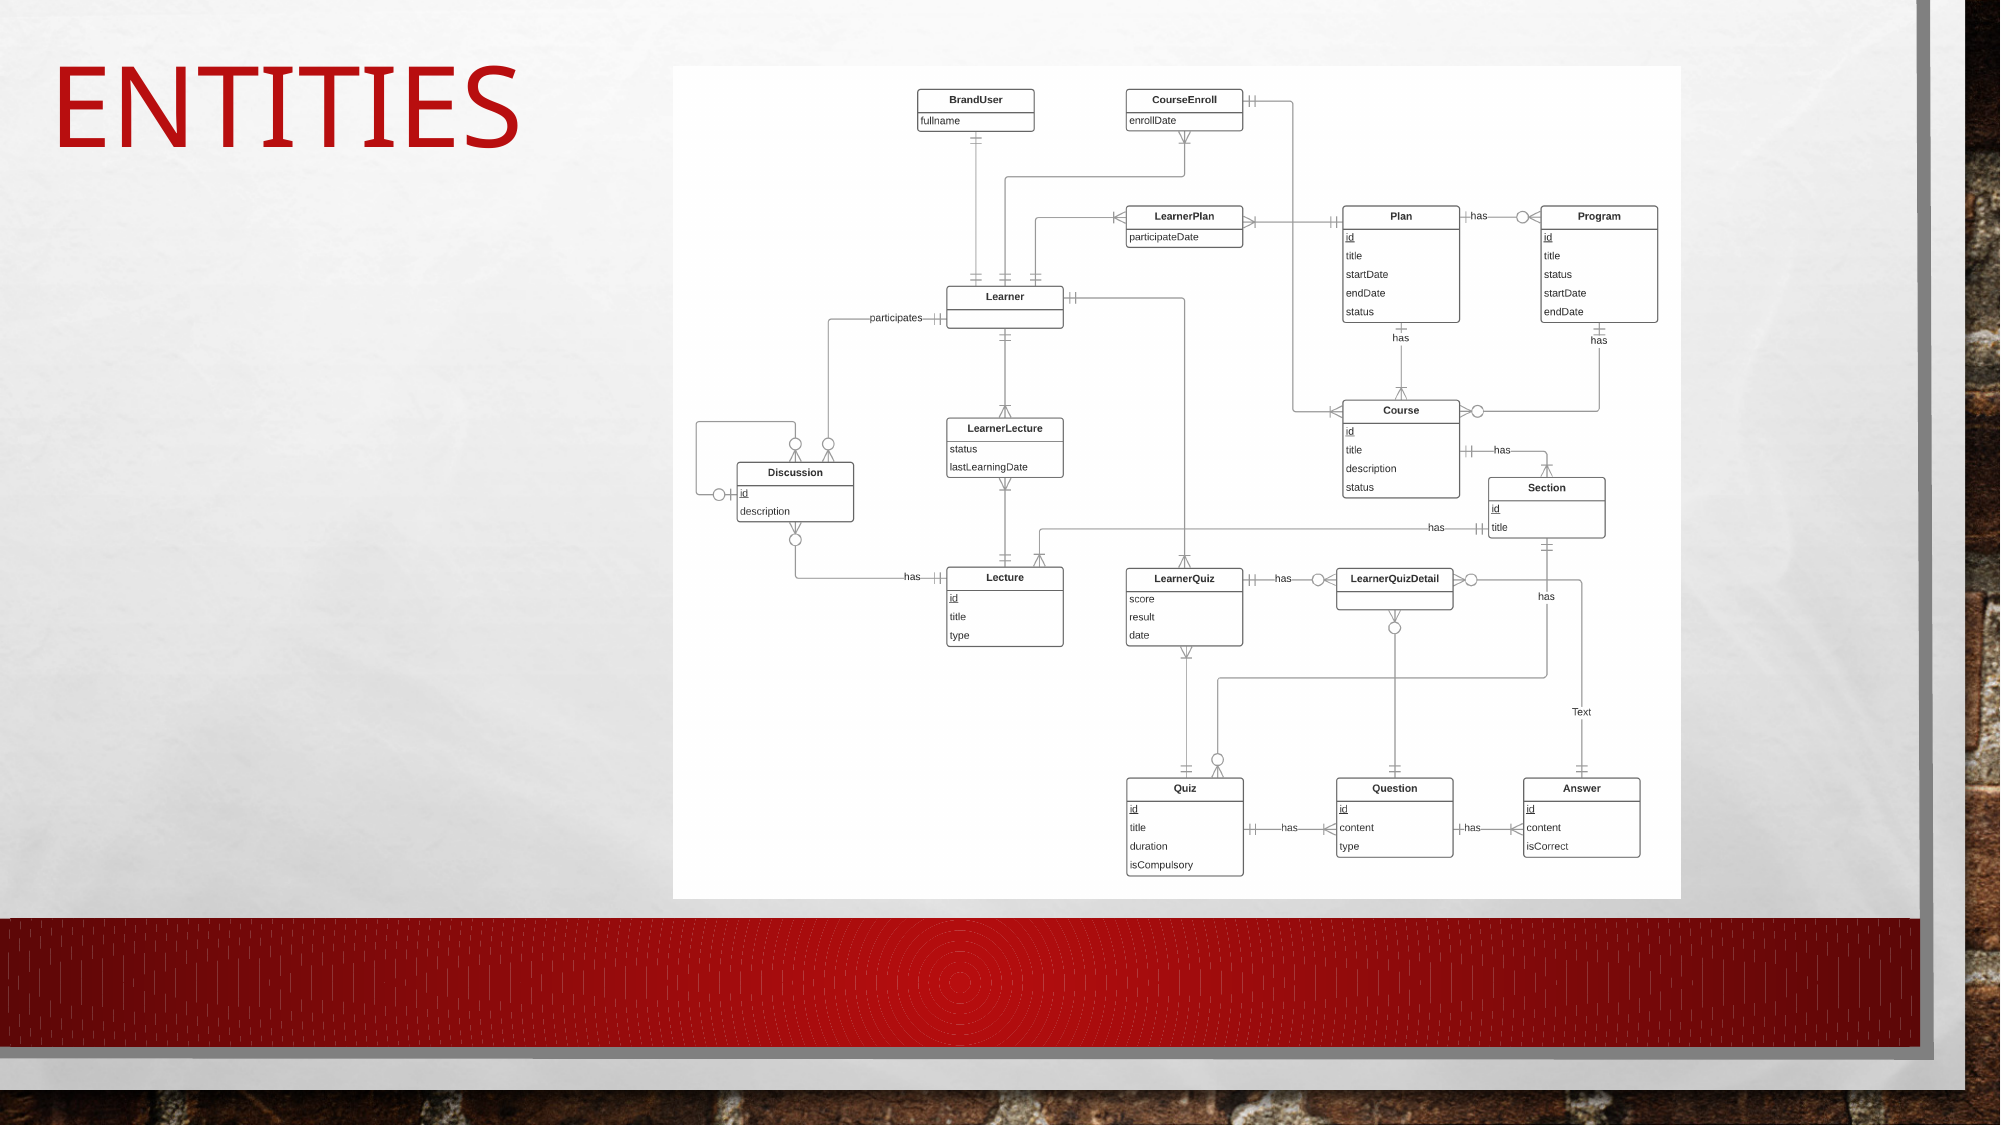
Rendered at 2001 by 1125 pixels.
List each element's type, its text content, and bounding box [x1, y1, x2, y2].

picture [0, 0, 2000, 1125]
picture [673, 66, 1682, 900]
title ENTITIES [34, 16, 1740, 206]
